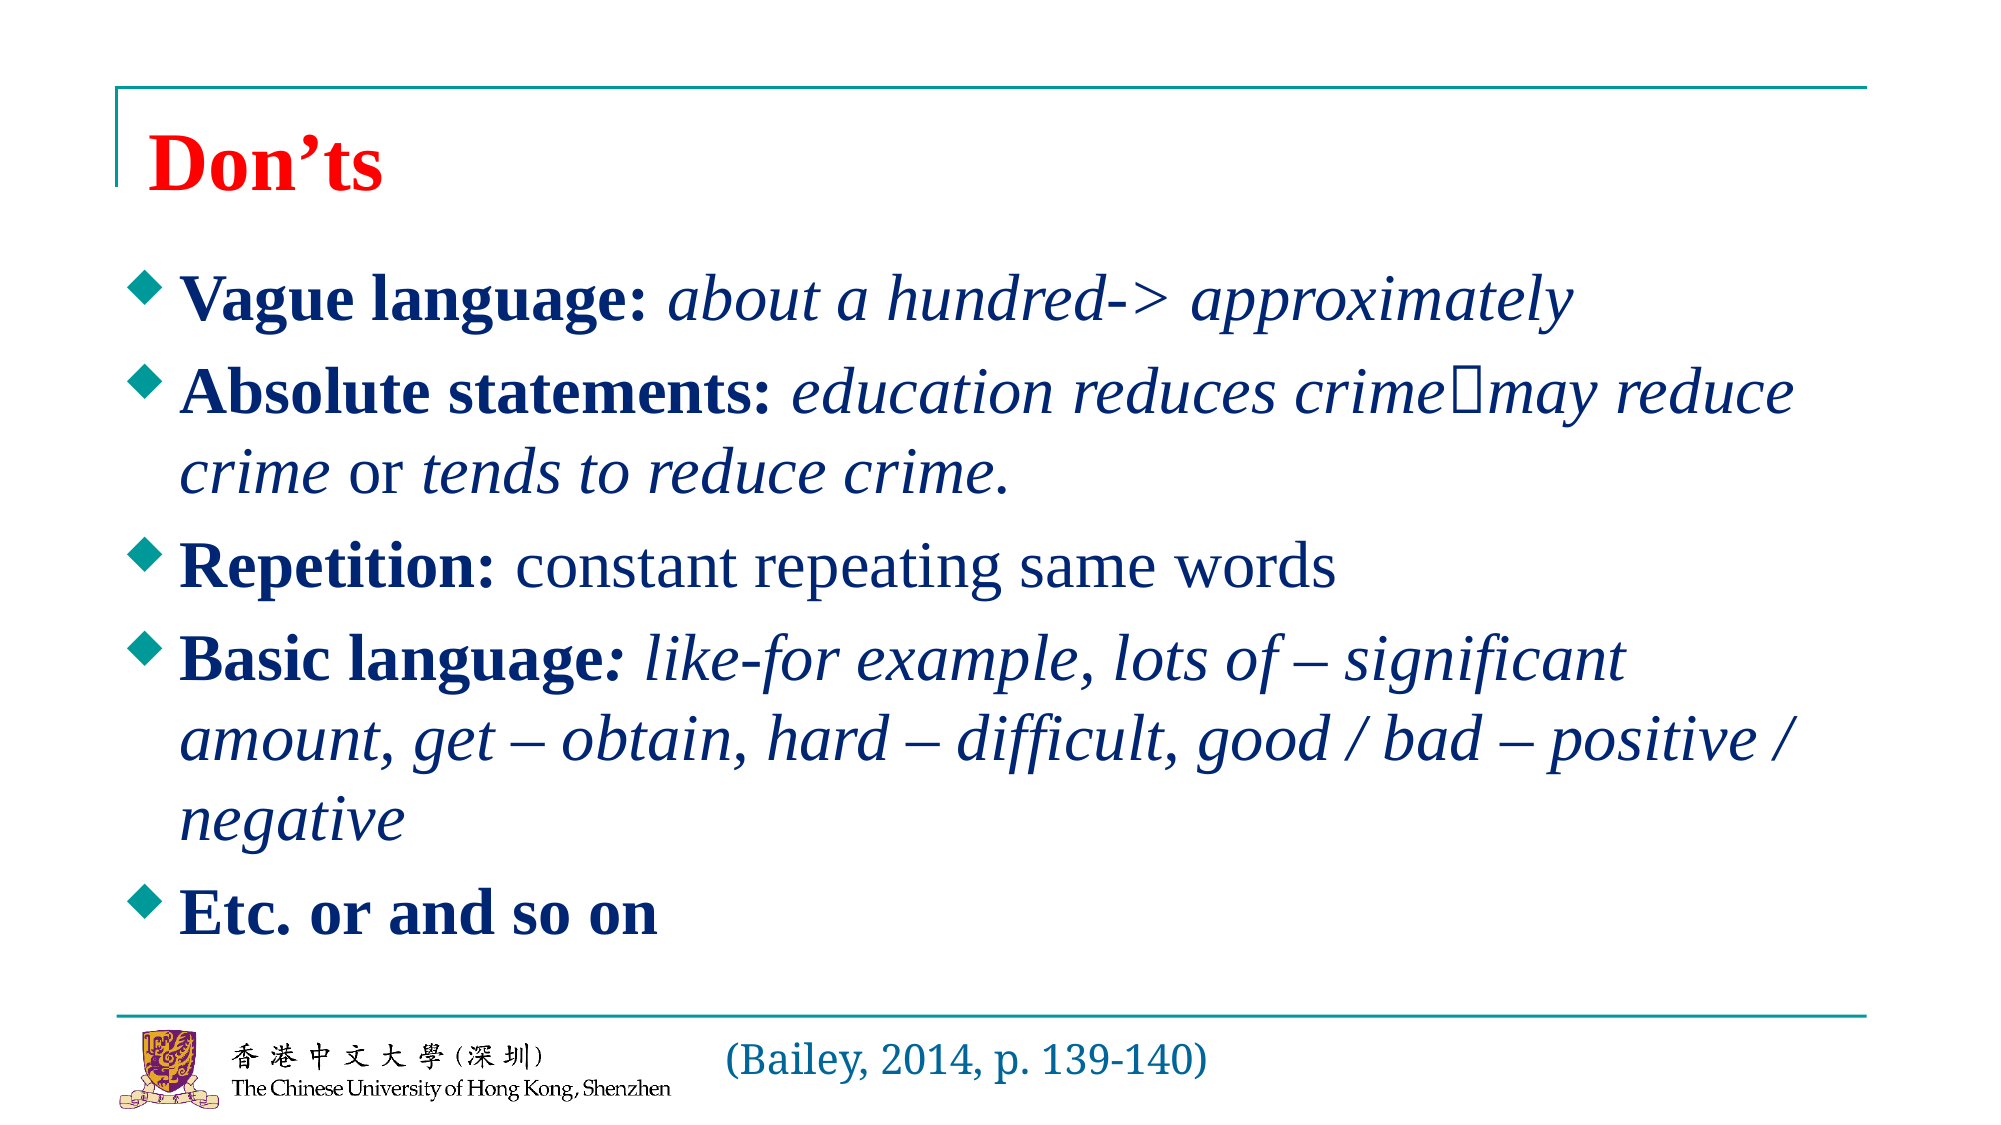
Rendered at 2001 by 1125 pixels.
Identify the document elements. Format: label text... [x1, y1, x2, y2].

text_box (Bailey, 2014, p. 139-140) [710, 1025, 1223, 1090]
list Vague language: about a hundred-> approximately Absolute statements: education reduces crimemay reduce crime or tends to reduce crime. Repetition: constant repeating same words Basic language: like-for example, lots of – significant amount, get – obtain, hard – difficult, good / bad – positive / negative Etc. or and so on [108, 246, 1825, 975]
picture [67, 995, 723, 1125]
title Don’ts [133, 99, 1850, 247]
